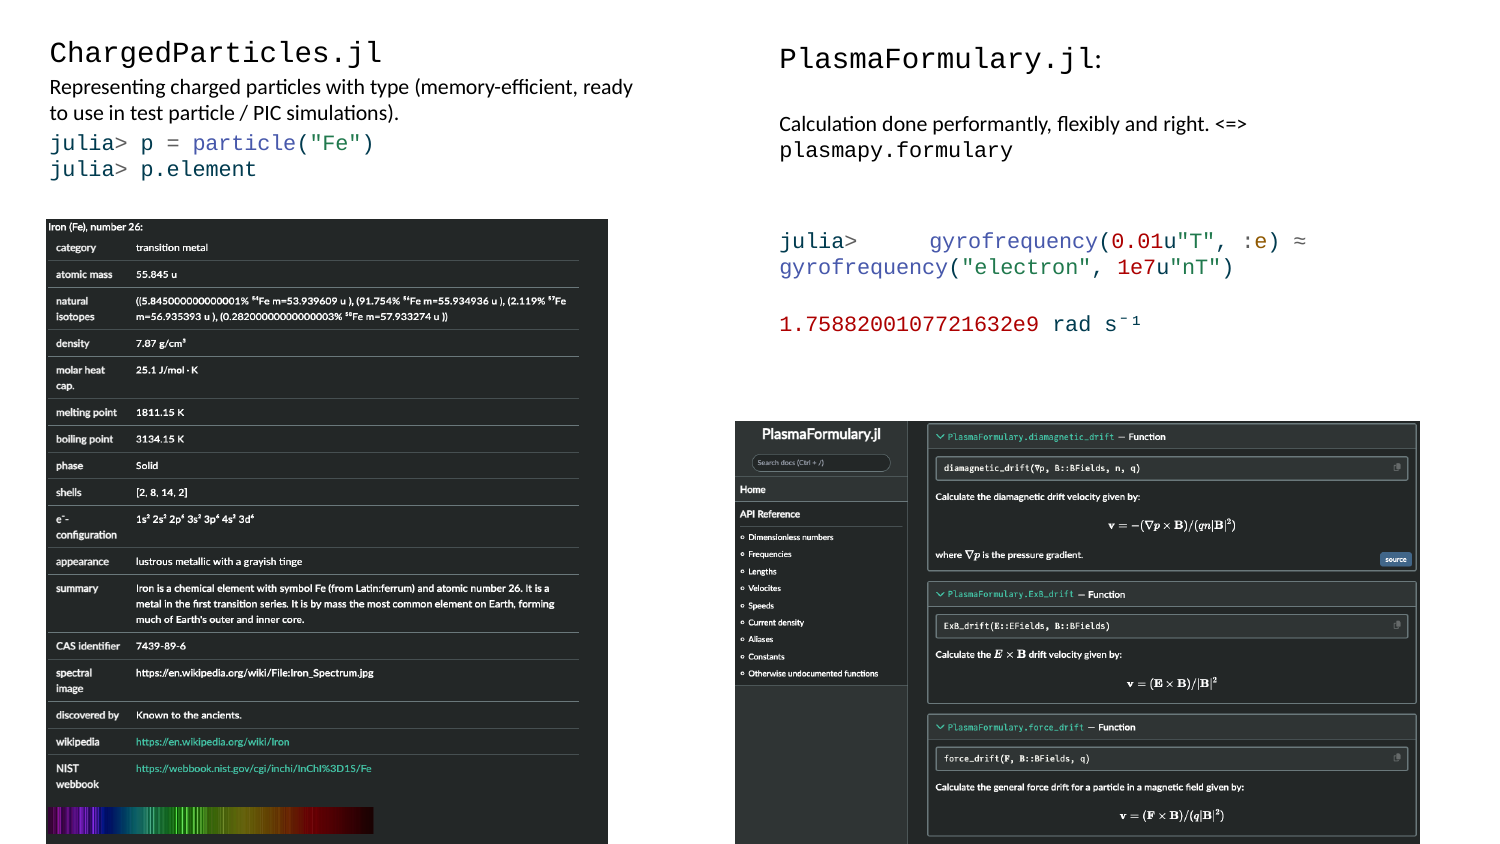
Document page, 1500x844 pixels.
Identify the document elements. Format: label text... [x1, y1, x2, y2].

picture [46, 218, 608, 844]
list PlasmaFormulary.jl: Calculation done performantly, flexibly and right. <=> plasmapy.formulary julia> gyrofrequency(0.01u"T", :e) ≈ gyrofrequency("electron", 1e7u"nT") 1.7588200107721632e9 rad s⁻¹ [764, 32, 1380, 420]
picture [735, 421, 1421, 844]
text_box ChargedParticles.jl Representing charged particles with type (memory-efficient, ready to use in test particle / PIC simulations). julia> p = particle("Fe") julia> p.element [34, 0, 660, 571]
